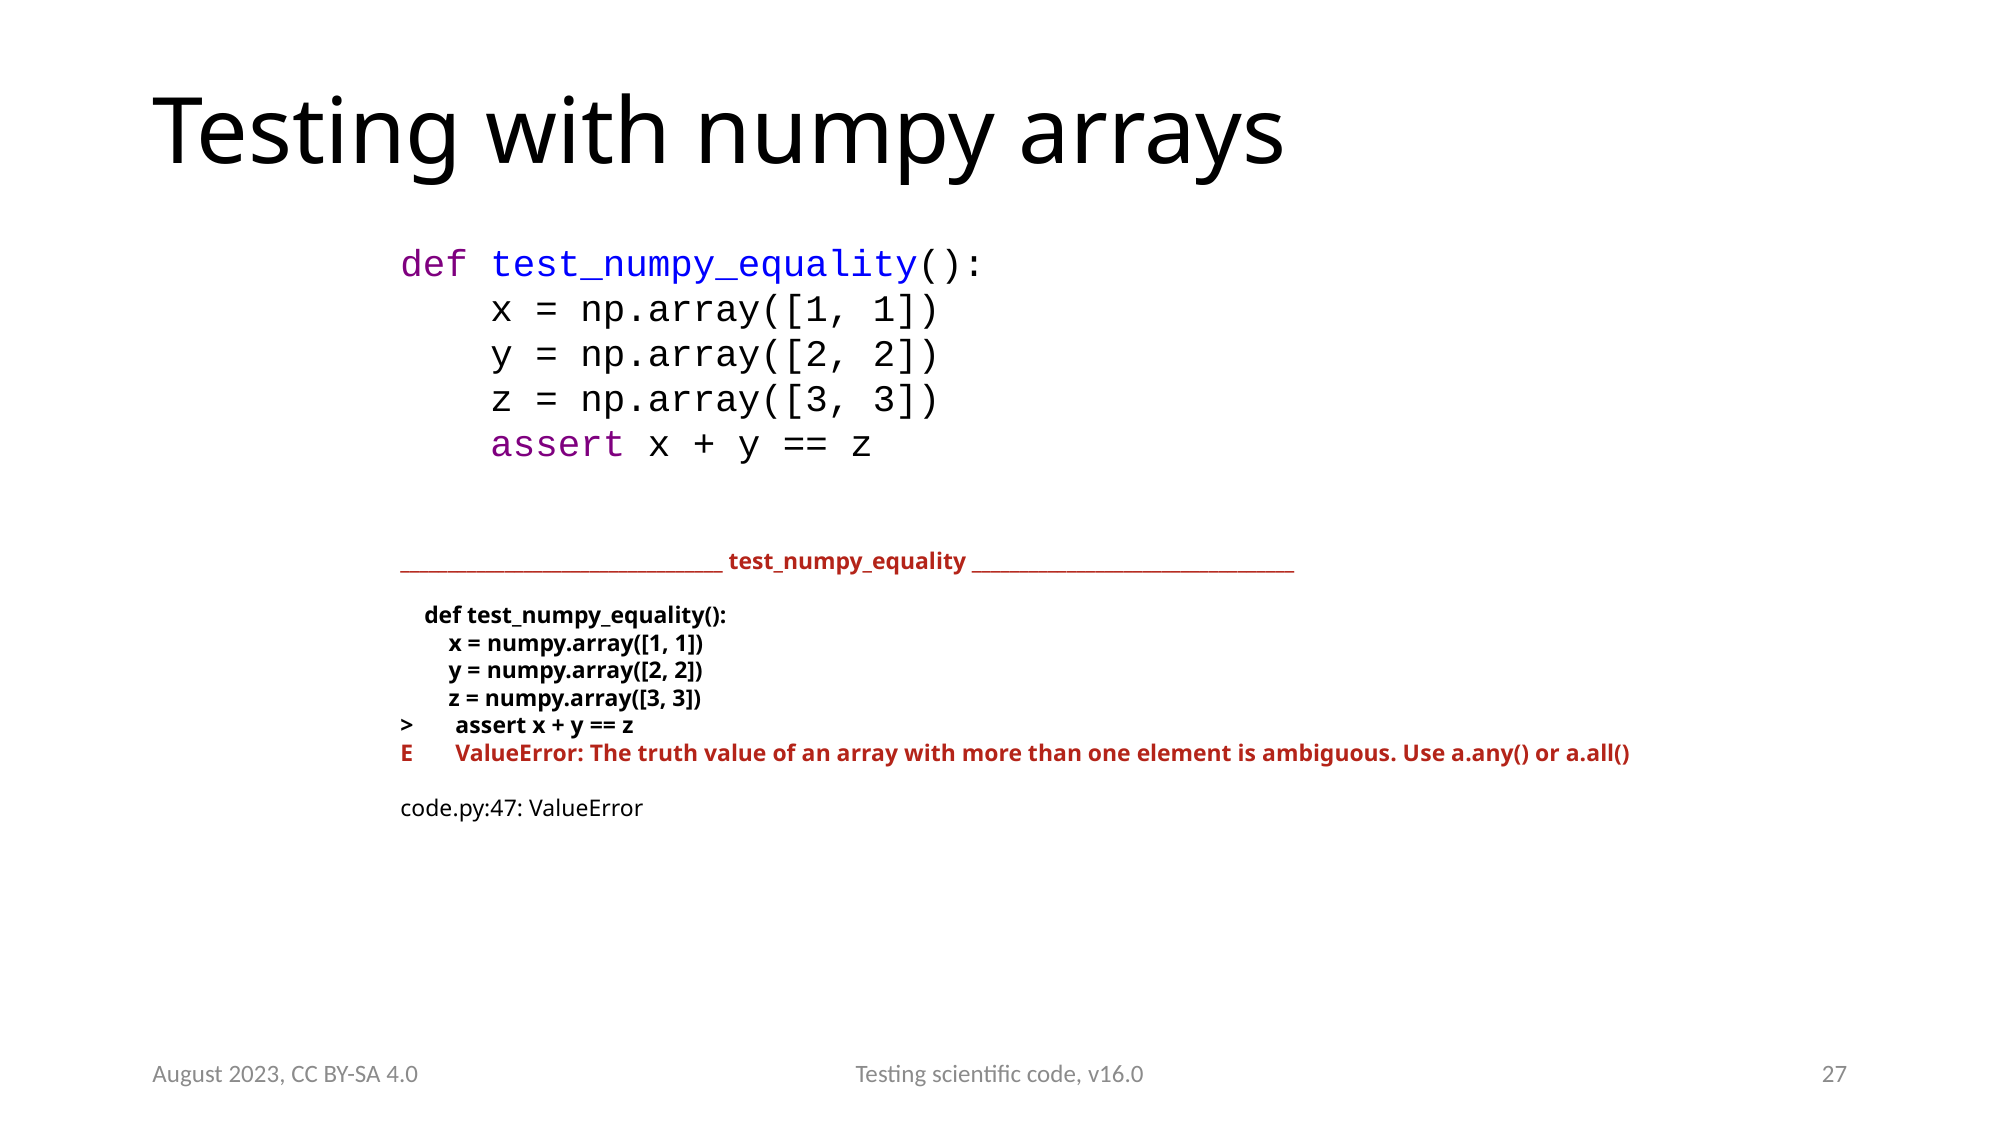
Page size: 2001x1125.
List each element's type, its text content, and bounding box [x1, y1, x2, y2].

text_box def test_numpy_equality(): x = np.array([1, 1]) y = np.array([2, 2]) z = np.array([3, 3]) assert x + y == z [385, 231, 1556, 472]
footer Testing scientific code, v16.0 [662, 1042, 1338, 1103]
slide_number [137, 1042, 588, 1103]
text_box __________________________________ test_numpy_equality __________________________________ def test_numpy_equality(): x = numpy.array([1, 1]) y = numpy.array([2, 2]) z = numpy.array([3, 3]) > assert x + y == z E ValueError: The truth value of an array with more than one element is ambiguous. Use a.any() or a.all() code.py:47: ValueError [385, 538, 1650, 829]
title Testing with numpy arrays [137, 59, 1863, 209]
slide_number 27 [1412, 1042, 1863, 1103]
